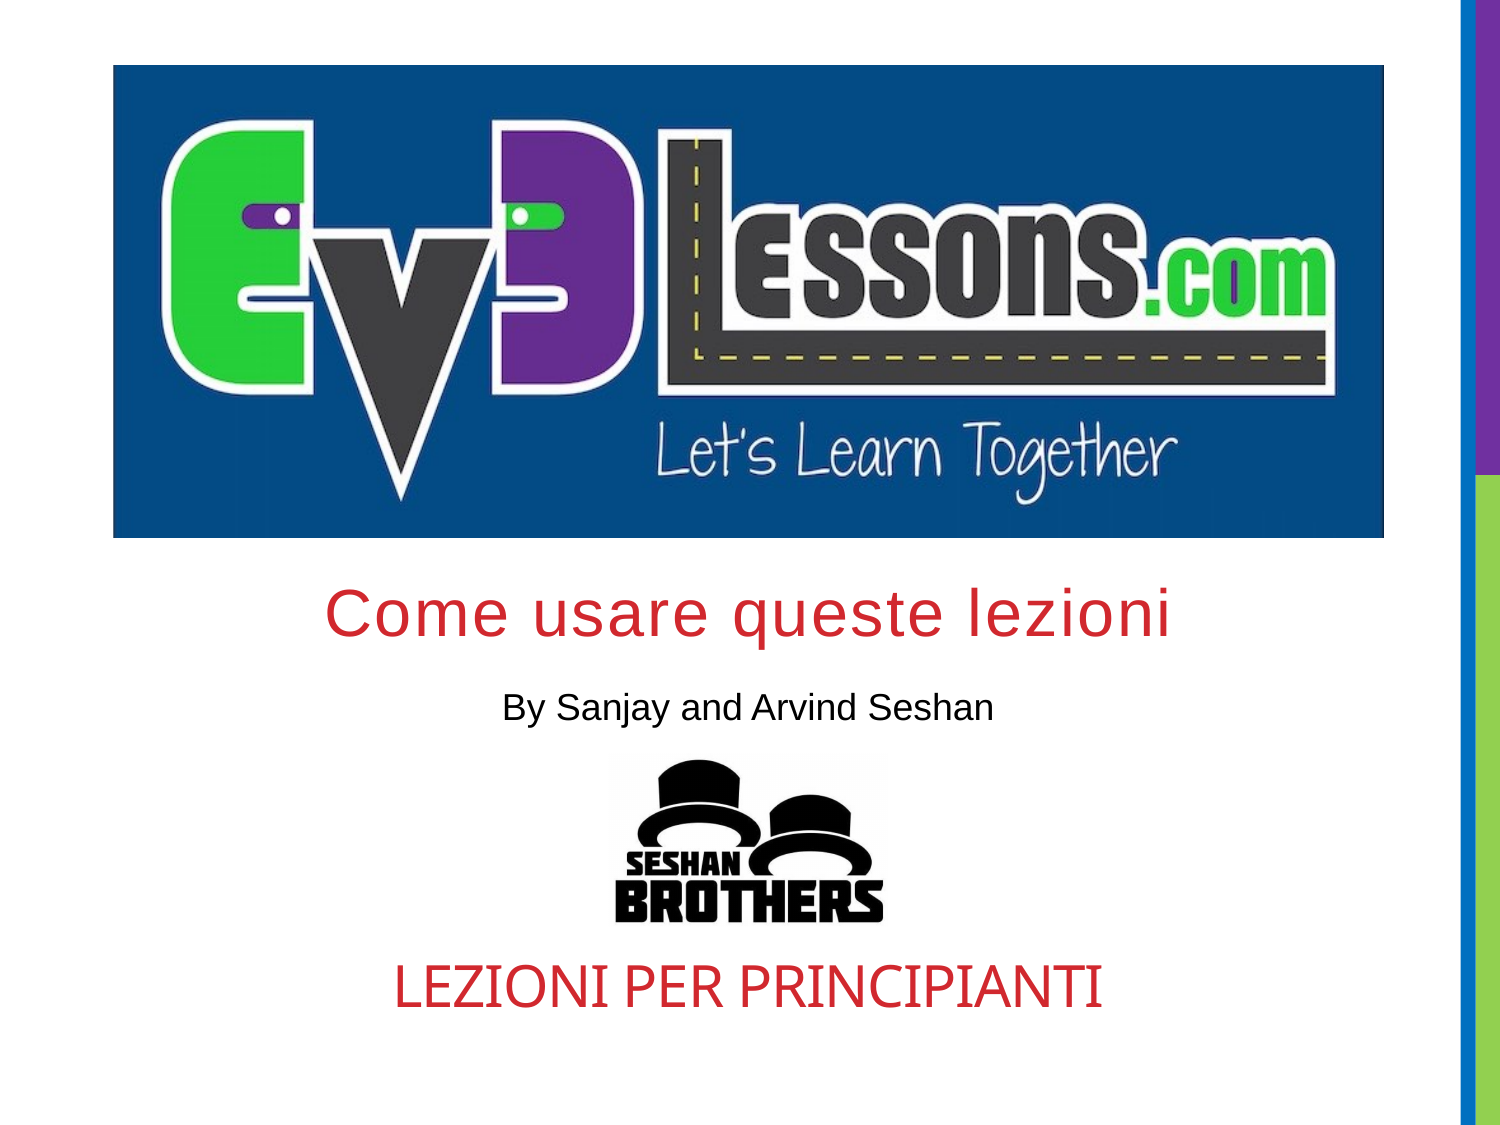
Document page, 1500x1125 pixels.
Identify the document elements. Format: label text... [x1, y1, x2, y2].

title Lezioni per principianti [82, 941, 1415, 1041]
subtitle Come usare queste lezioni [185, 562, 1311, 651]
picture [113, 65, 1384, 538]
picture [608, 752, 889, 928]
